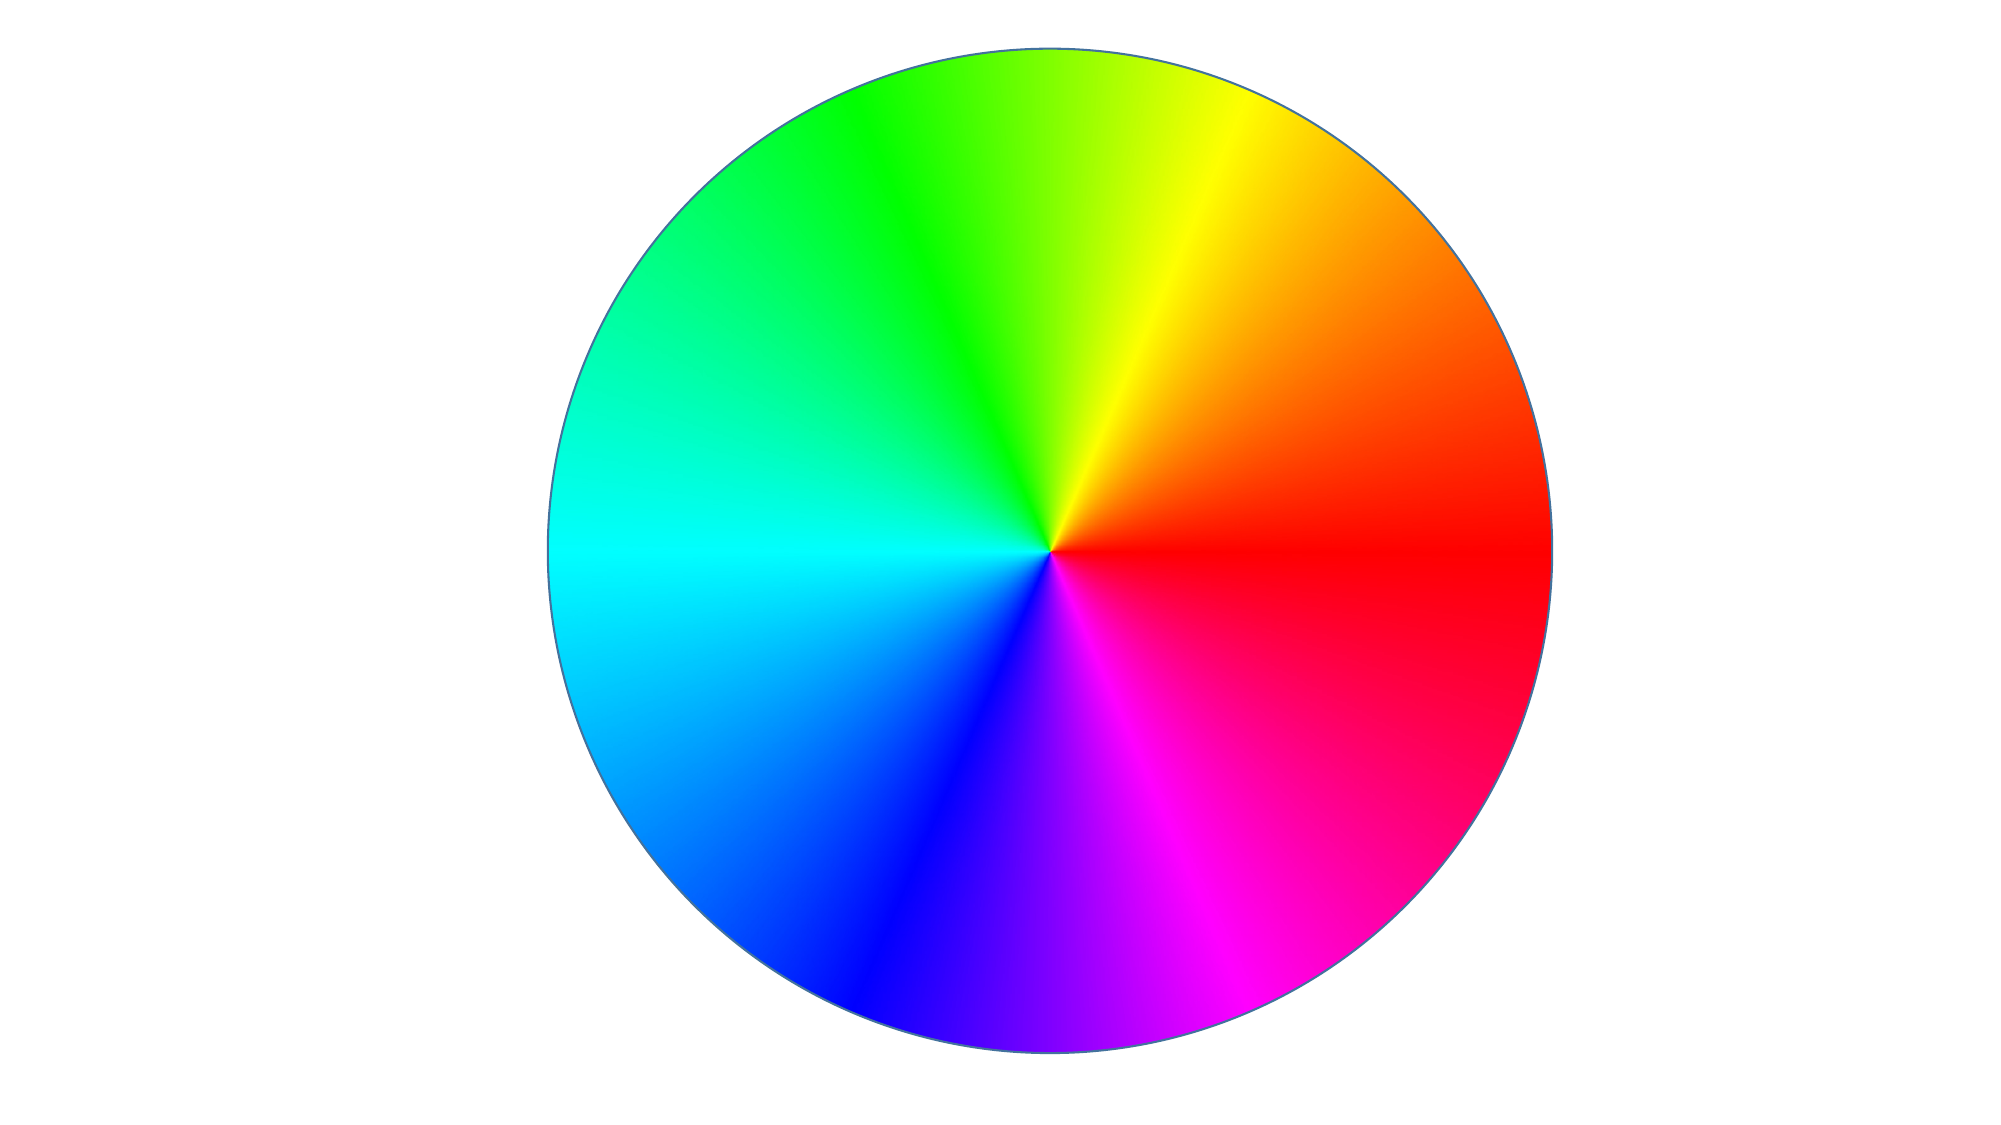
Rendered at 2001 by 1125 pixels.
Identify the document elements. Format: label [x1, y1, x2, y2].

text_box [546, 47, 1554, 1055]
